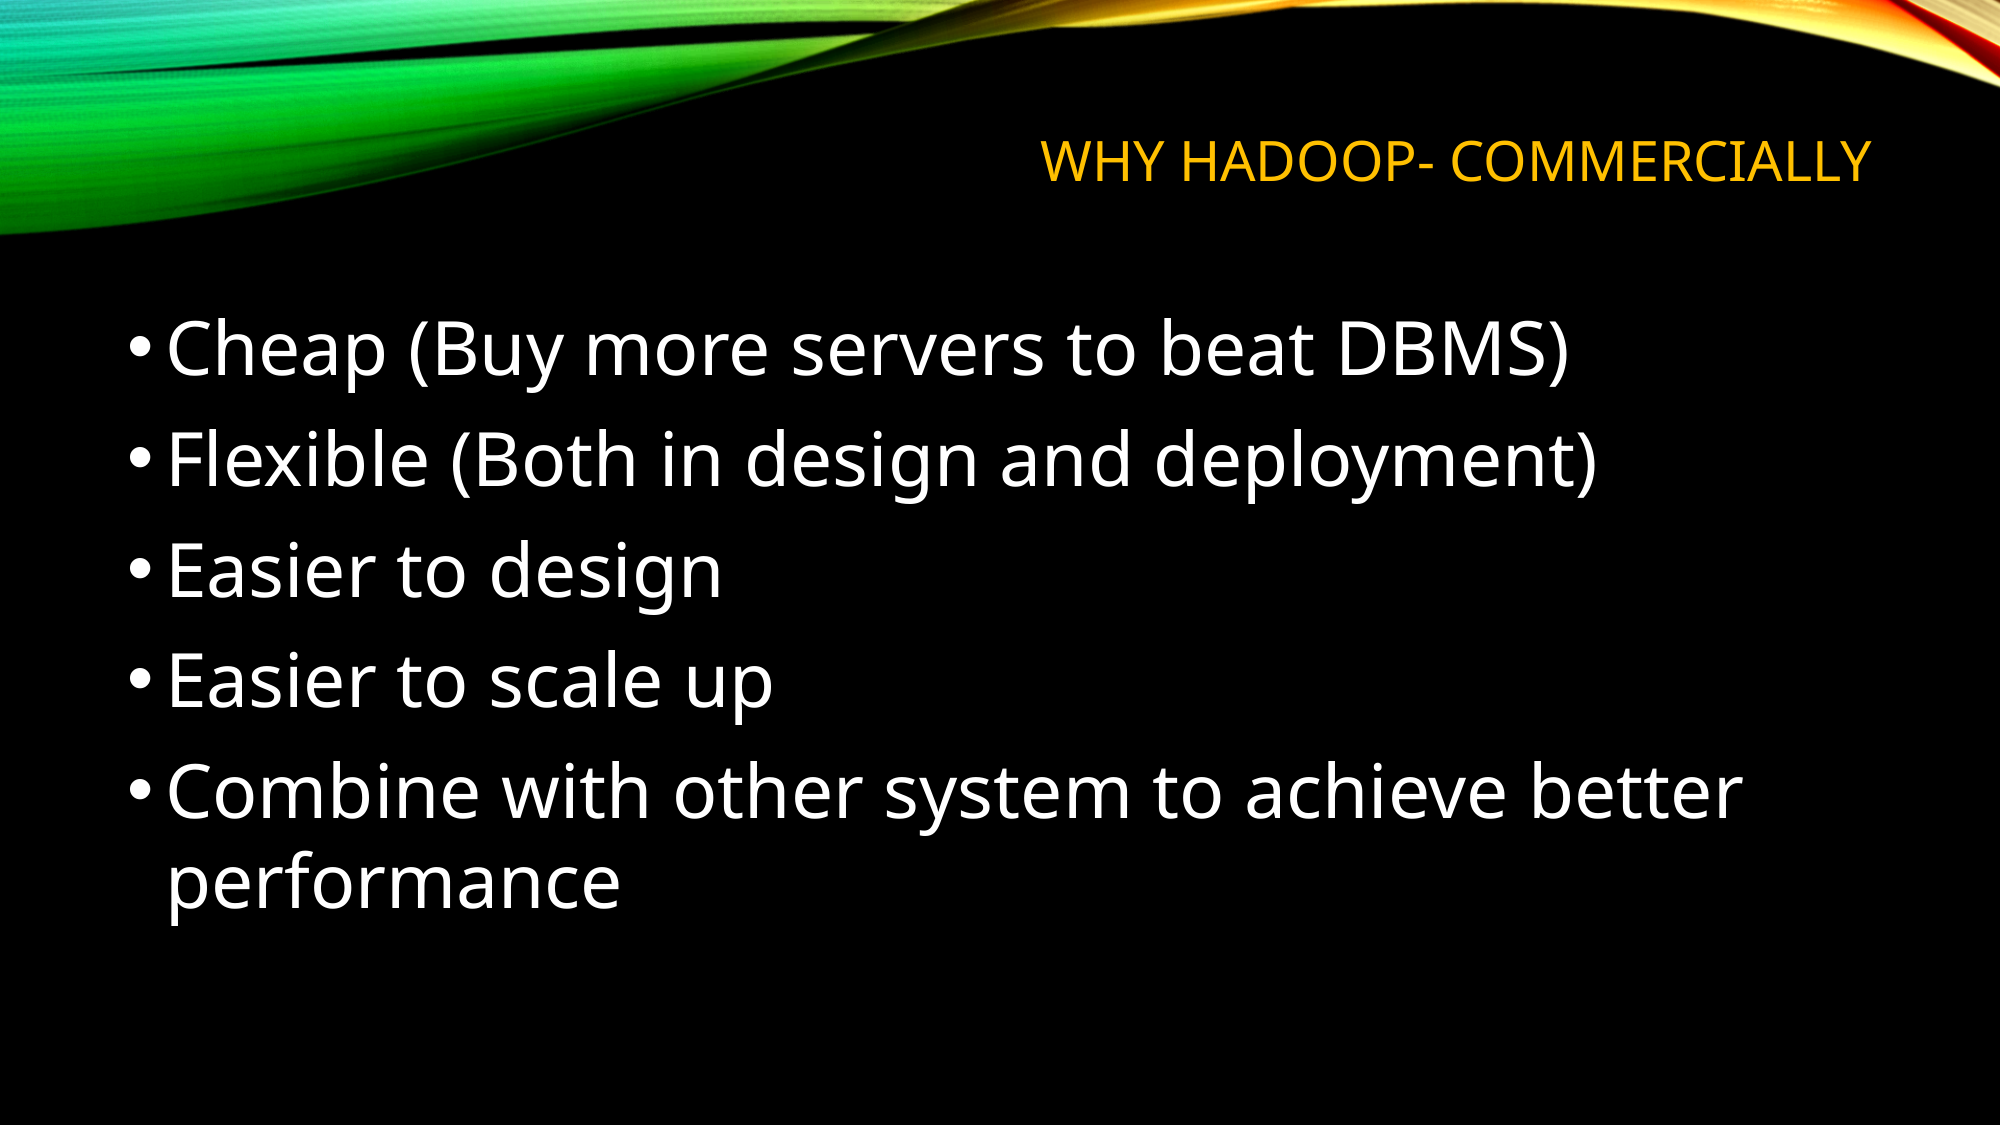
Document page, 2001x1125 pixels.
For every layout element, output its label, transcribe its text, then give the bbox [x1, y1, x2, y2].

title WHY HADOOP- COMMERCIALLY [474, 125, 1888, 268]
list Cheap (Buy more servers to beat DBMS) Flexible (Both in design and deployment) Easier to design Easier to scale up Combine with other system to achieve better performance [112, 292, 1888, 1021]
picture [0, 0, 2000, 237]
